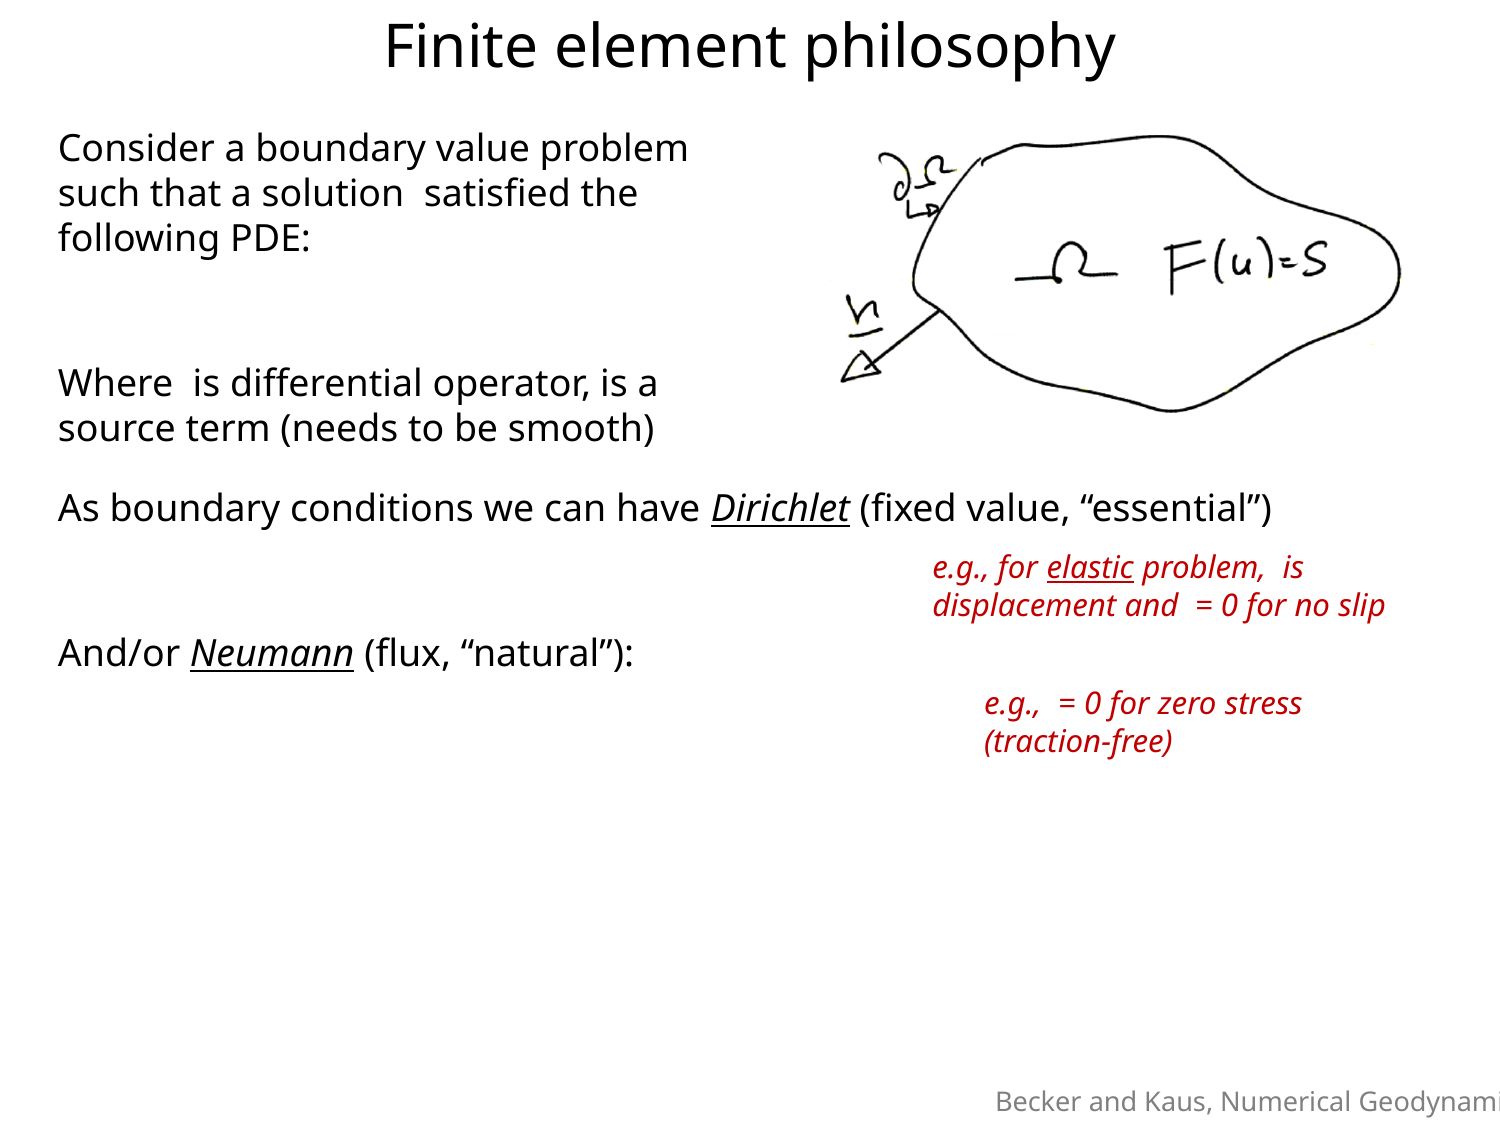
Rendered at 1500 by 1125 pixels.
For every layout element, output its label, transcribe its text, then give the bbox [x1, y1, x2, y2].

text_box Becker and Kaus, Numerical Geodynamics [980, 1076, 1500, 1125]
text_box Finite element philosophy [0, 0, 1500, 88]
picture [807, 116, 1457, 415]
